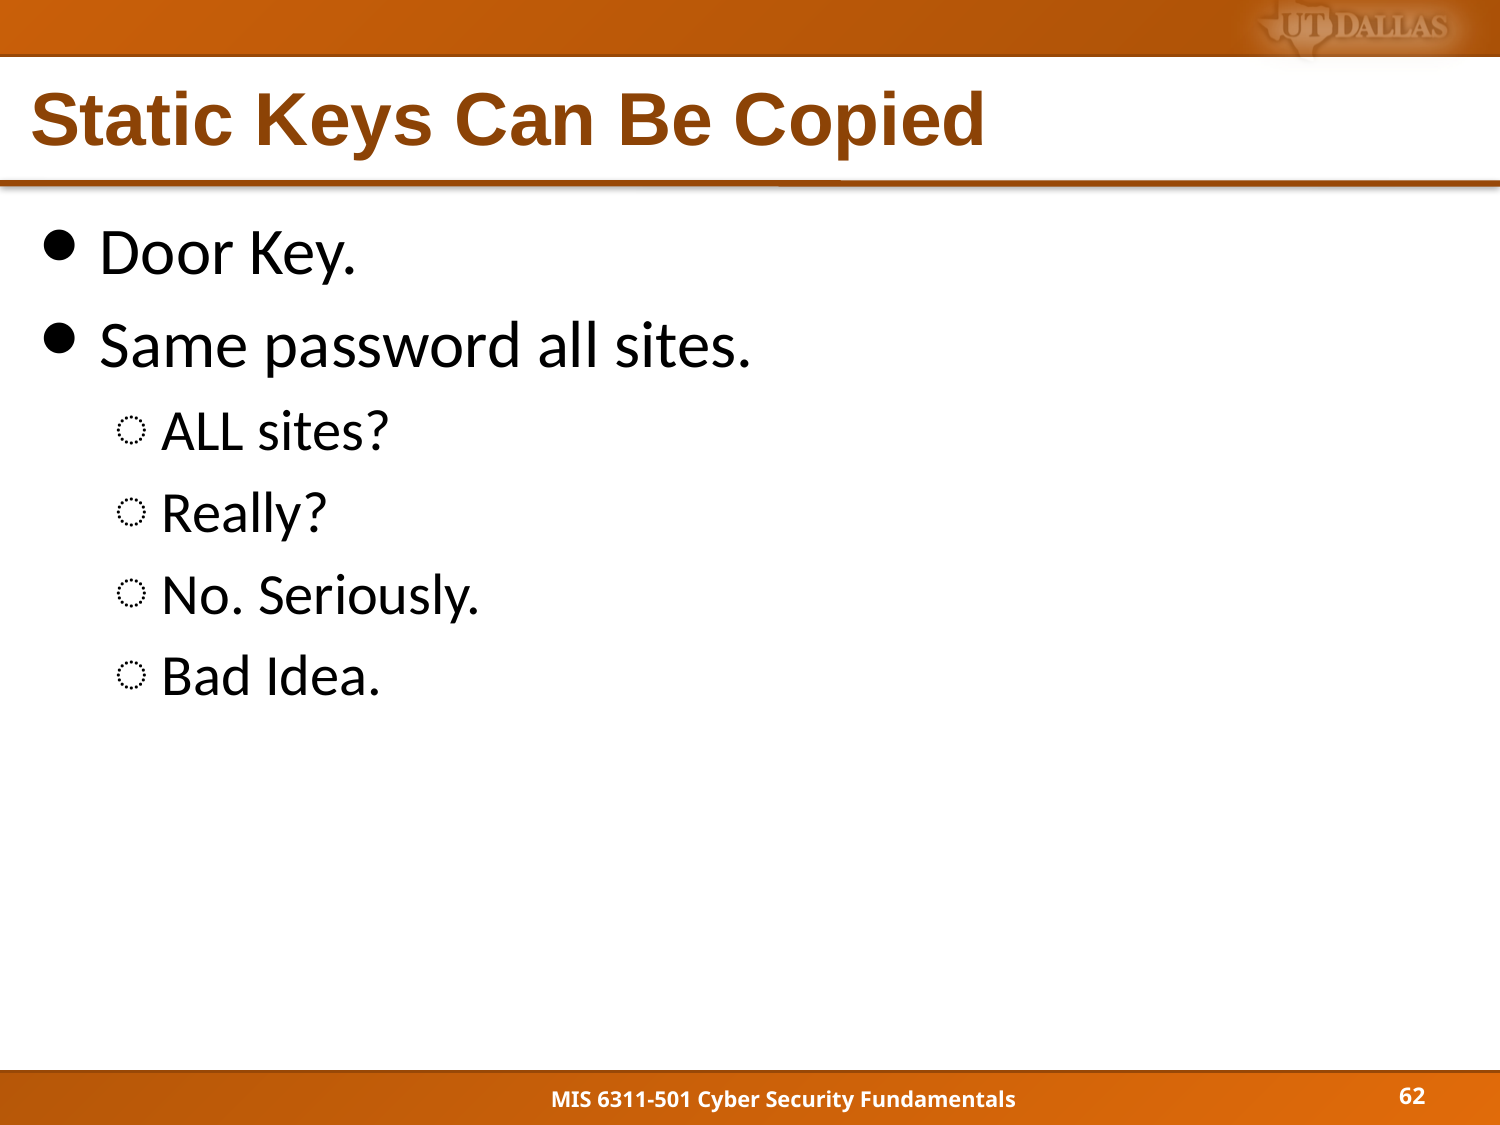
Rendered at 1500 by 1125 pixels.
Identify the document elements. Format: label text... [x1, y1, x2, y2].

list Door Key. Same password all sites. ALL sites? Really? No. Seriously. Bad Idea. [24, 199, 1500, 1077]
title Static Keys Can Be Copied [0, 64, 1500, 178]
slide_number 62 [1350, 1077, 1475, 1120]
picture [1218, 0, 1500, 64]
